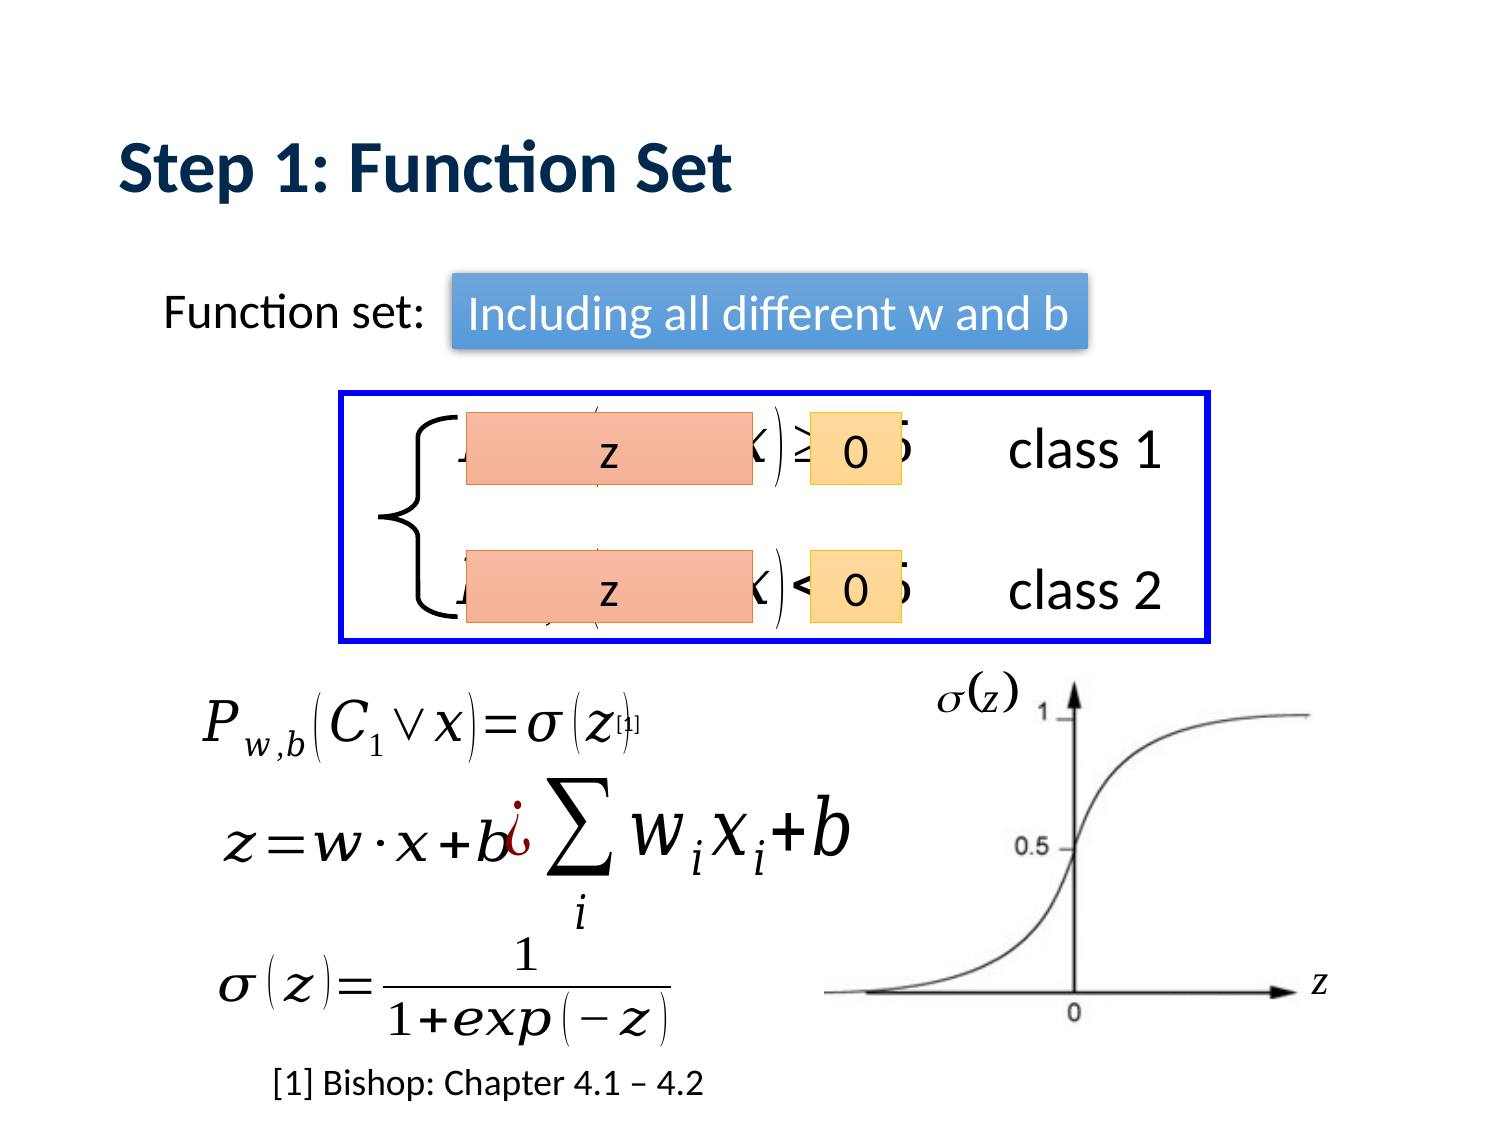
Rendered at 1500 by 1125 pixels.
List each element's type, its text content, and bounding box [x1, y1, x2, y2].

text_box Function set: [148, 270, 449, 346]
text_box [1] Bishop: Chapter 4.1 – 4.2 [257, 1051, 884, 1111]
text_box z [466, 550, 753, 623]
text_box Including all different w and b [452, 273, 1088, 349]
text_box [340, 392, 1209, 642]
text_box 0 [810, 550, 902, 623]
text_box 0 [810, 412, 902, 485]
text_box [824, 670, 1339, 1027]
title Step 1: Function Set [103, 59, 1397, 278]
text_box [1] [601, 698, 661, 758]
text_box z [466, 412, 753, 485]
